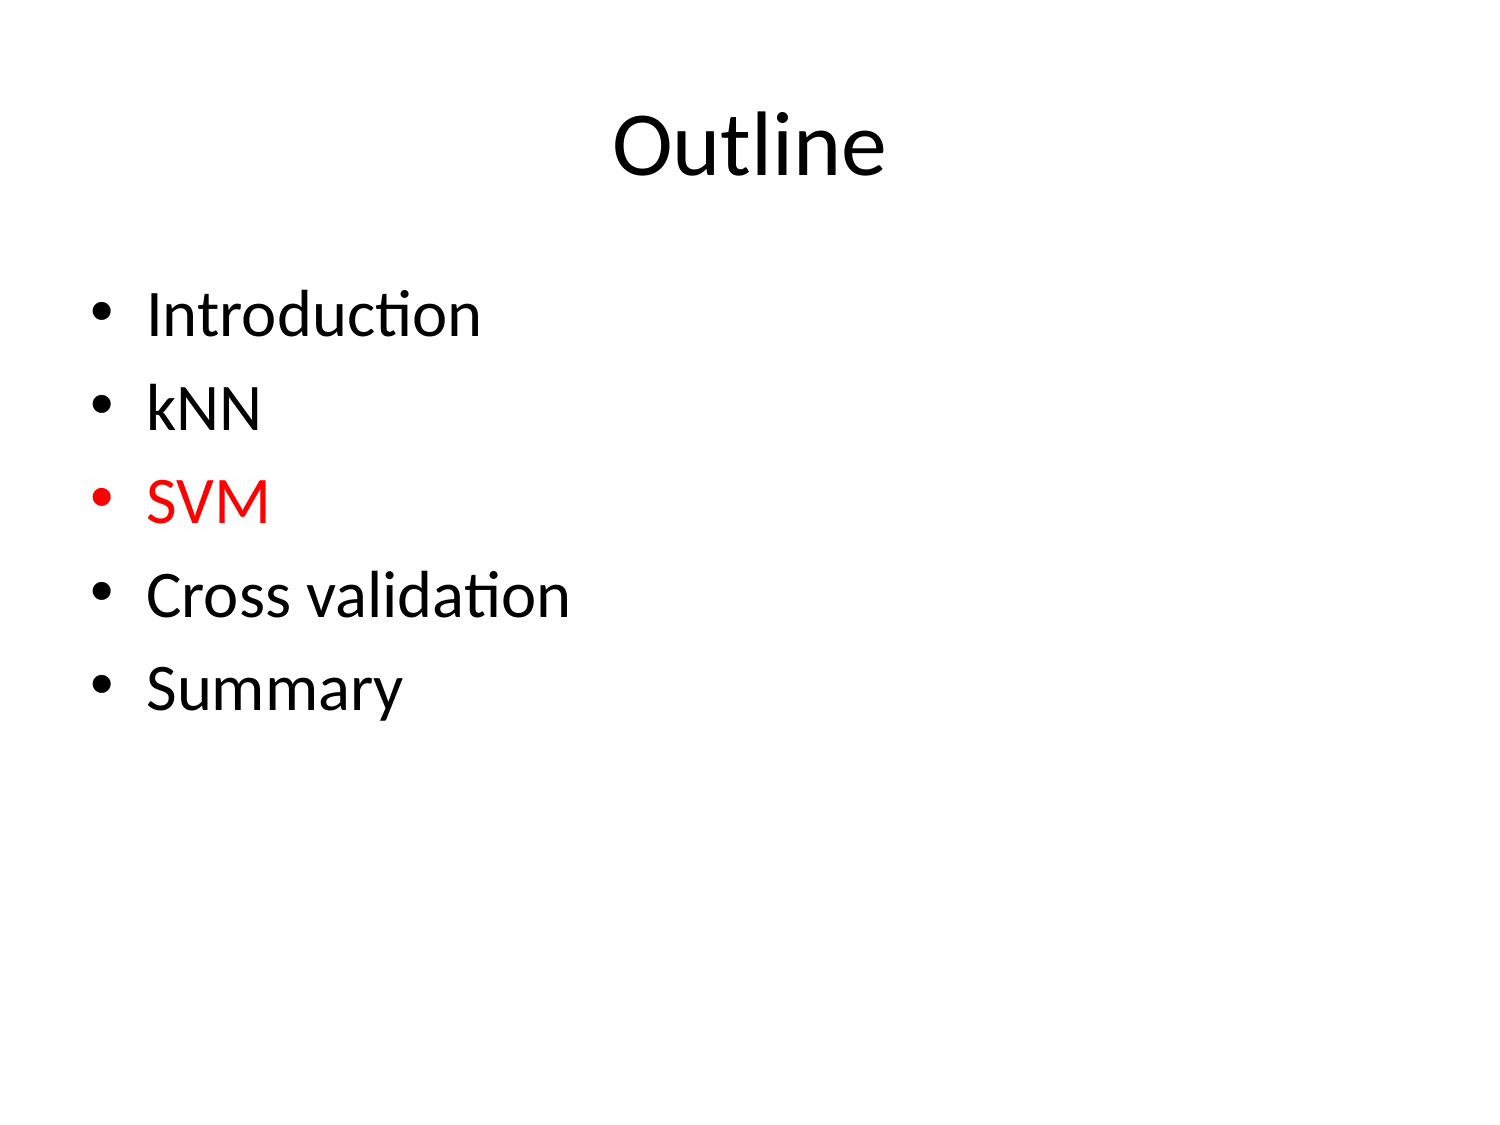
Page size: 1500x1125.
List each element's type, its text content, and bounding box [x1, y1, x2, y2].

title Outline [75, 45, 1425, 233]
list Introduction kNN SVM Cross validation Summary [75, 262, 1425, 1005]
